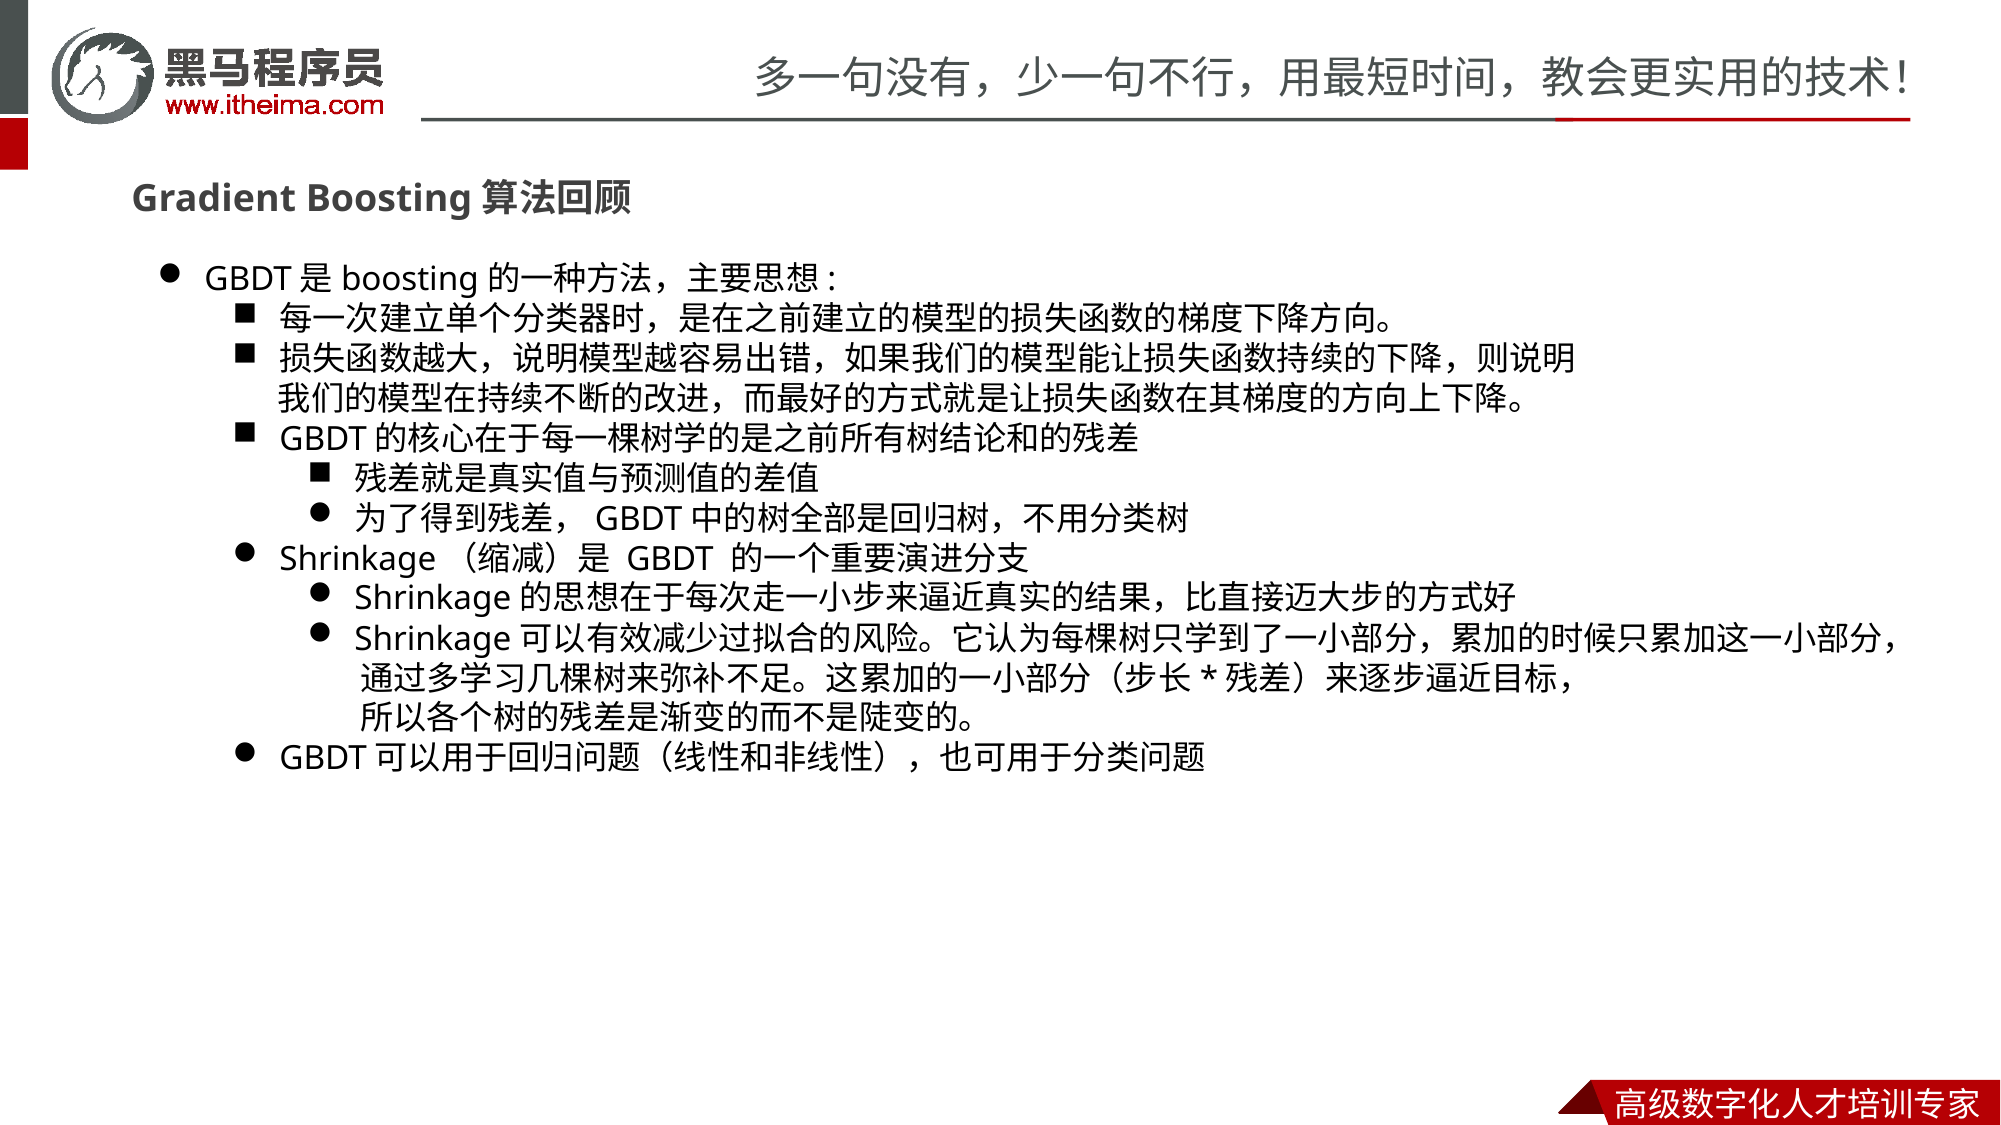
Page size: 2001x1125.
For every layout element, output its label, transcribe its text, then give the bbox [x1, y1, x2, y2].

list Gradient Boosting算法回顾 [116, 154, 1880, 239]
picture [50, 26, 384, 125]
text_box GBDT是boosting的一种方法，主要思想: 每一次建立单个分类器时，是在之前建立的模型的损失函数的梯度下降方向。 损失函数越大，说明模型越容易出错，如果我们的模型能让损失函数持续的下降，则说明 我们的模型在持续不断的改进，而最好的方式就是让损失函数在其梯度的方向上下降。 GBDT的核心在于每一棵树学的是之前所有树结论和的残差 残差就是真实值与预测值的差值 为了得到残差，GBDT中的树全部是回归树，不用分类树 Shrinkage（缩减）是 GBDT 的一个重要演进分支 Shrinkage的思想在于每次走一小步来逼近真实的结果，比直接迈大步的方式好 Shrinkage可以有效减少过拟合的风险。它认为每棵树只学到了一小部分，累加的时候只累加这一小部分， 通过多学习几棵树来弥补不足。这累加的一小部分（步长*残差）来逐步逼近目标， 所以各个树的残差是渐变的而不是陡变的。 GBDT可以用于回归问题（线性和非线性），也可用于分类问题 [142, 250, 1931, 850]
